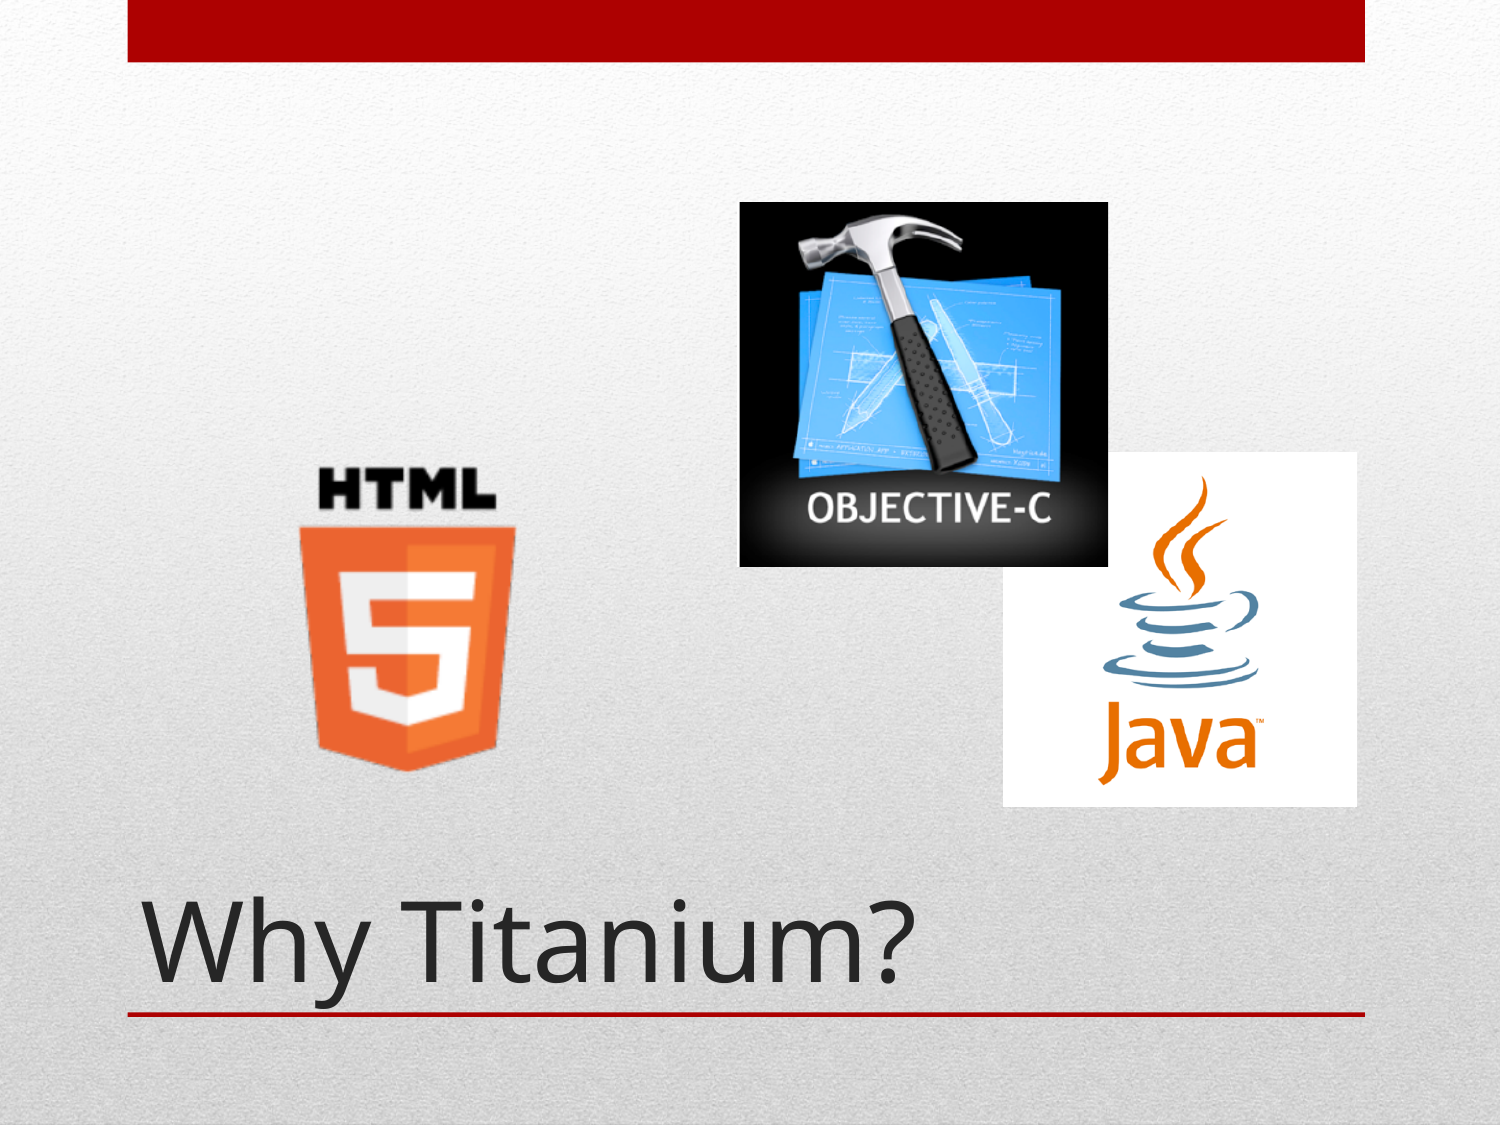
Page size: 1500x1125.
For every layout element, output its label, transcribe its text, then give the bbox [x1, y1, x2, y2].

picture [182, 452, 633, 779]
picture [736, 201, 1358, 808]
title Why Titanium? [125, 750, 1238, 1013]
